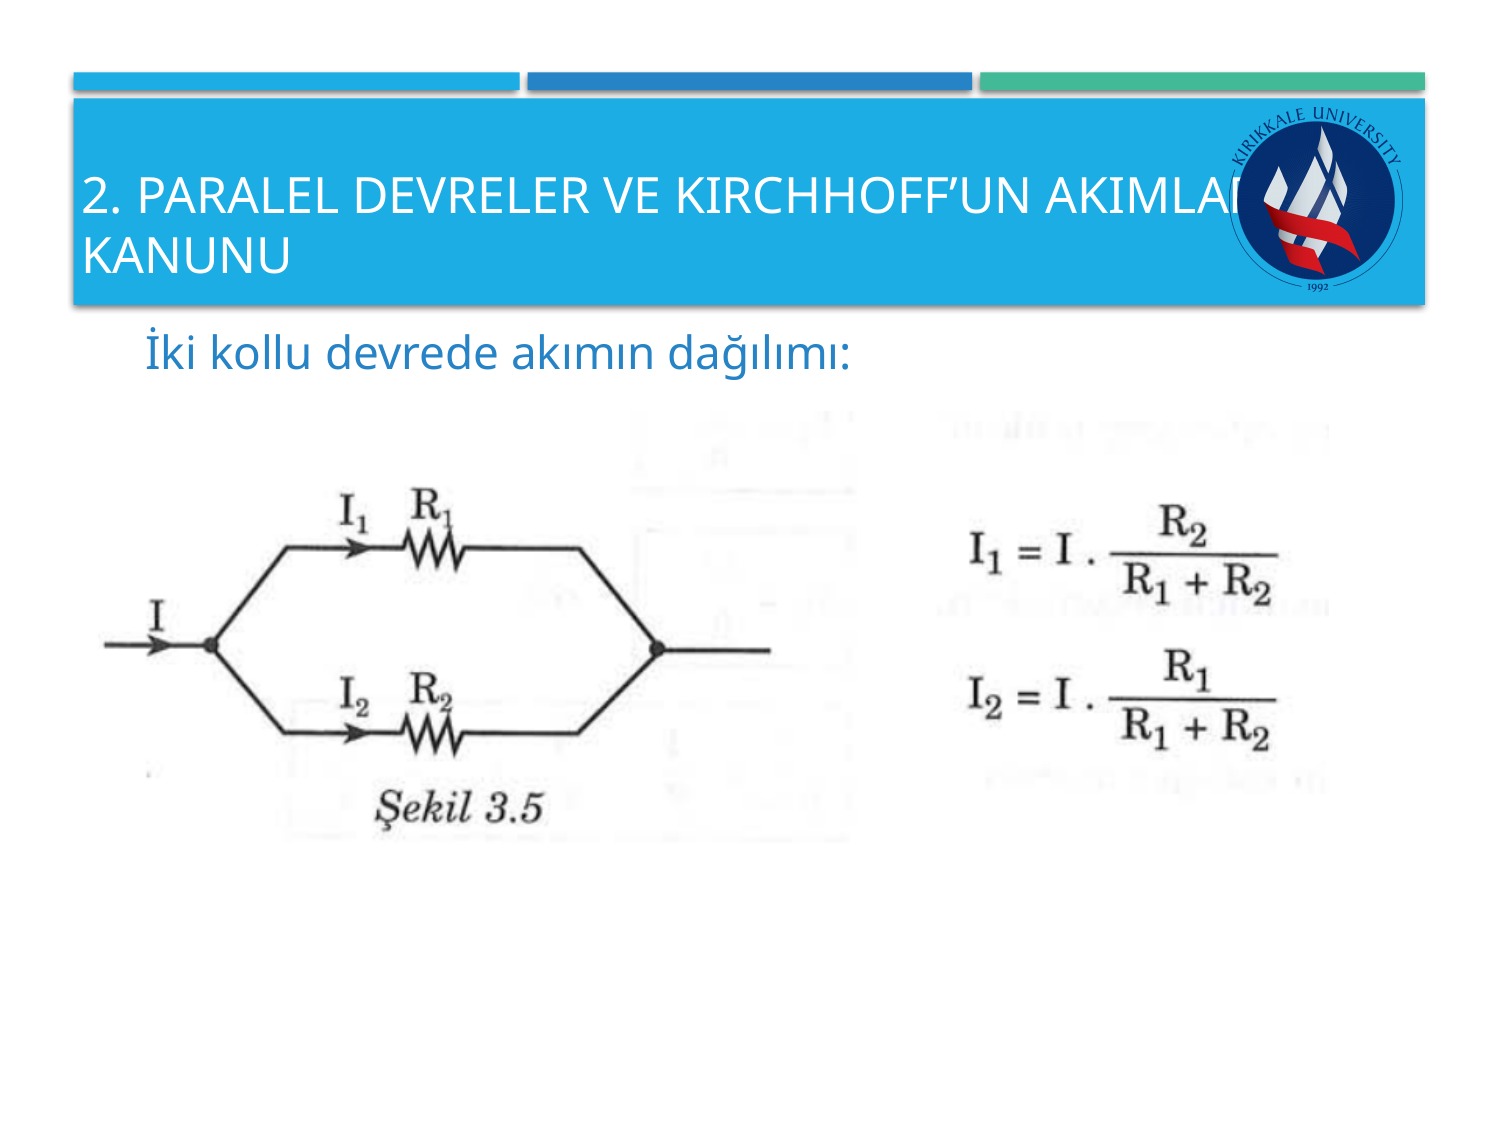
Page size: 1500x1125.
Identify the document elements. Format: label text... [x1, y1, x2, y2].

picture [1229, 106, 1404, 292]
picture [65, 410, 1330, 873]
list İki kollu devrede akımın dağılımı: [130, 315, 1055, 387]
title 2. paralel devreler ve kırchhoff’un akımlar kanunu [66, 141, 1223, 292]
